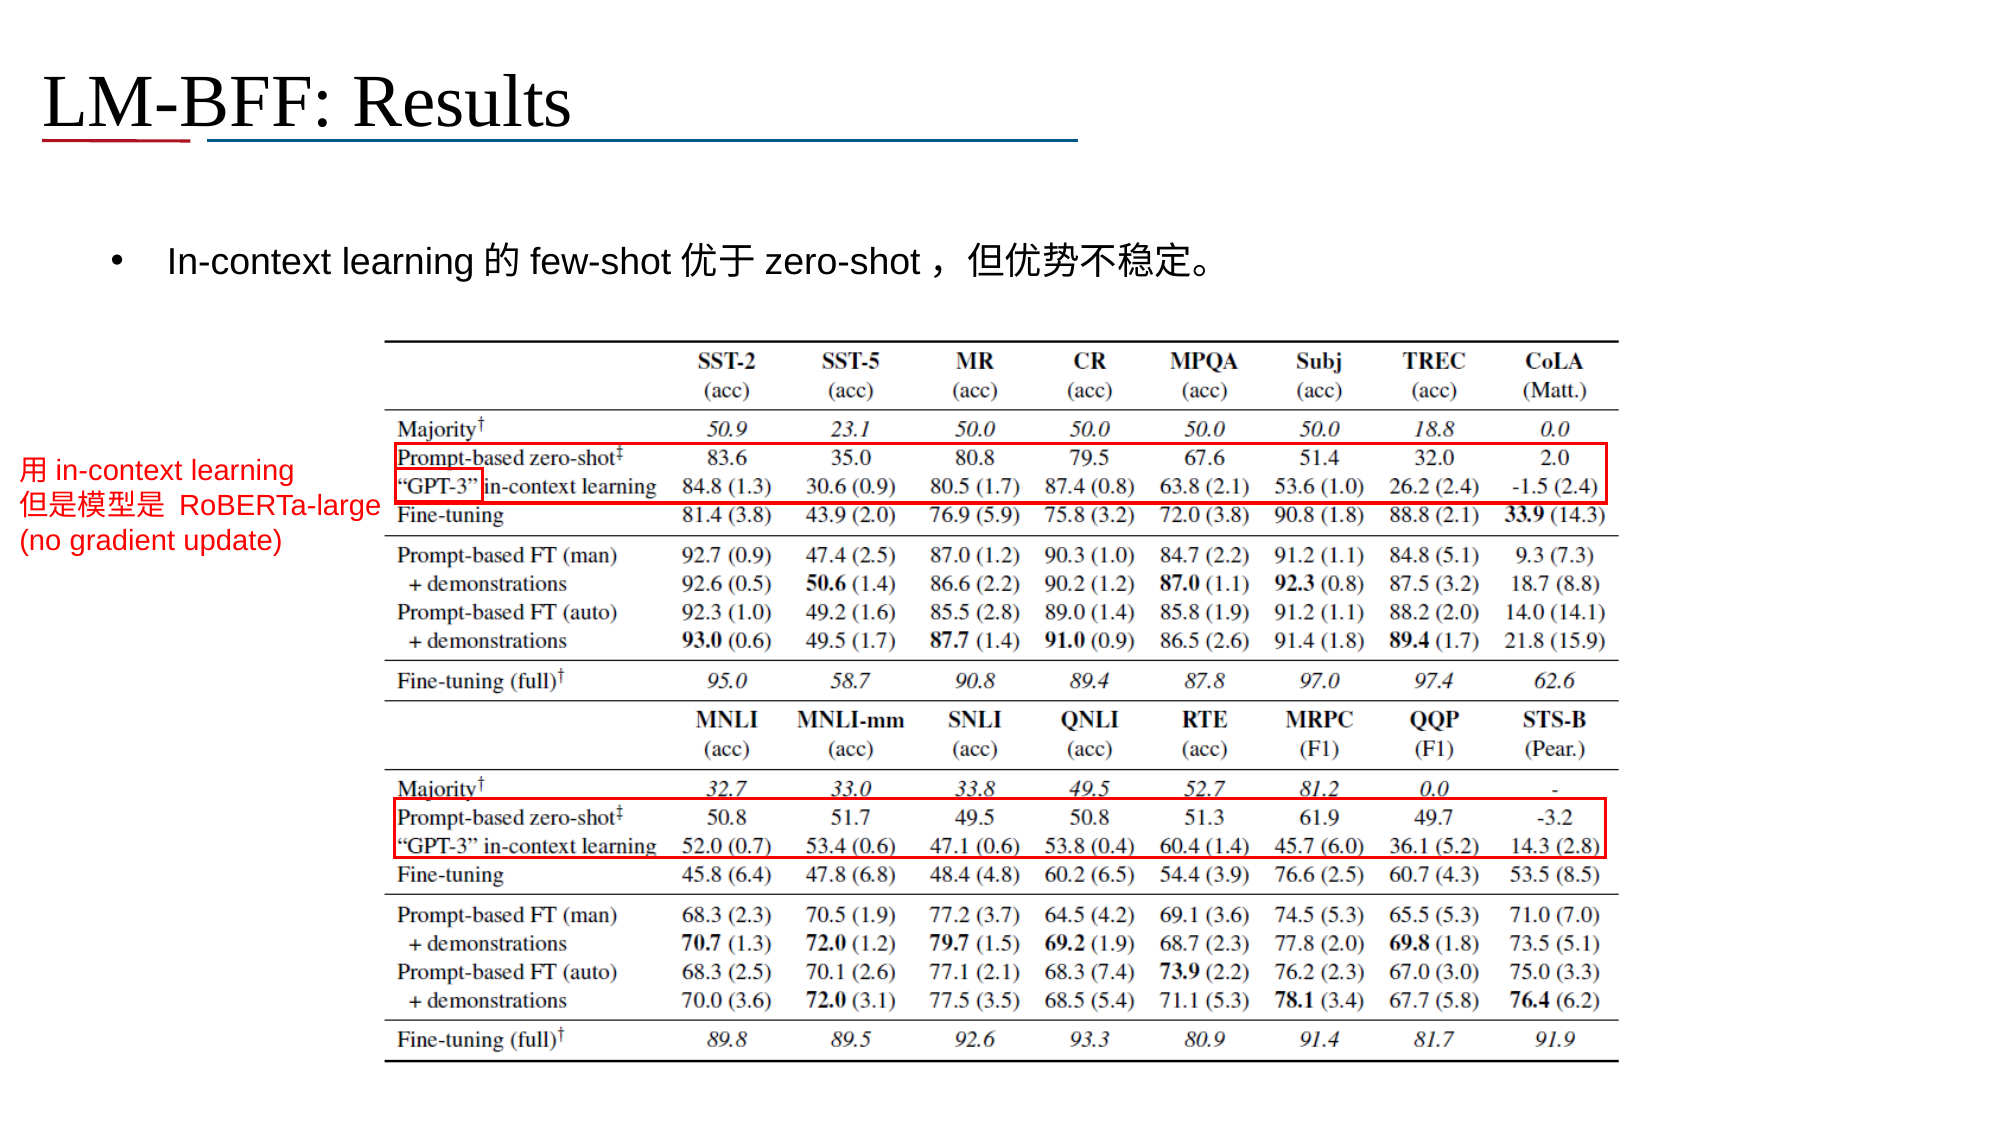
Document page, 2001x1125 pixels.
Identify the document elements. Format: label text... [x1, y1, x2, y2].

title LM-BFF: Results [27, 0, 1753, 211]
text_box 用in-context learning 但是模型是 RoBERTa-large (no gradient update) [4, 443, 374, 564]
text_box In-context learning的few-shot优于zero-shot，但优势不稳定。 [95, 206, 1887, 289]
picture [374, 331, 1626, 1079]
